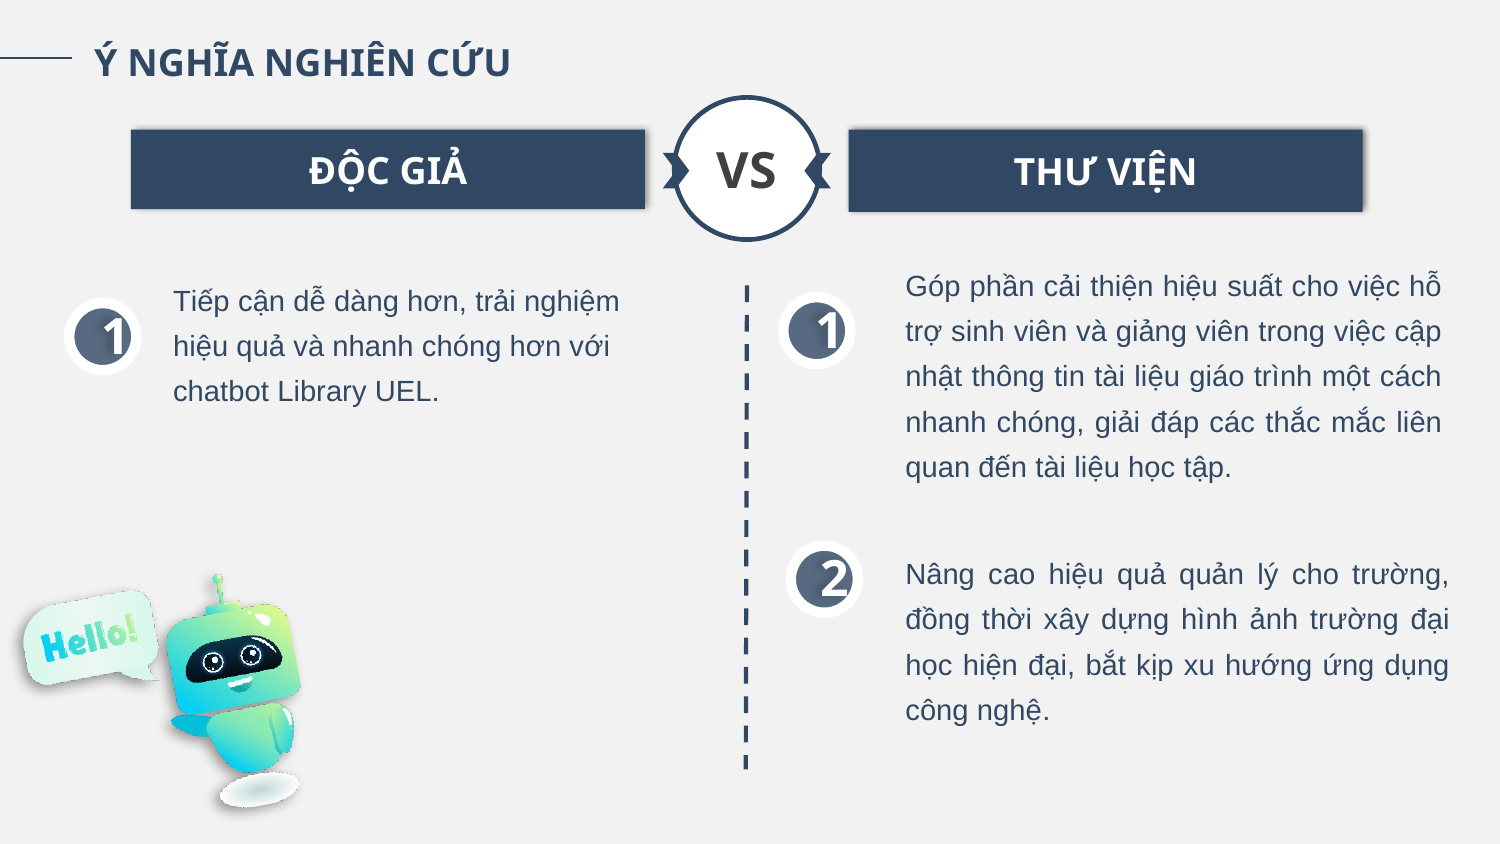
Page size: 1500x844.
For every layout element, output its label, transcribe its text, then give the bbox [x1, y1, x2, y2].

text_box Ý NGHĨA NGHIÊN CỨU [79, 31, 605, 91]
text_box Tiếp cận dễ dàng hơn, trải nghiệm hiệu quả và nhanh chóng hơn với chatbot Library UEL. [161, 265, 692, 414]
picture [23, 568, 315, 838]
text_box Góp phần cải thiện hiệu suất cho việc hỗ trợ sinh viên và giảng viên trong việc cập nhật thông tin tài liệu giáo trình một cách nhanh chóng, giải đáp các thắc mắc liên quan đến tài liệu học tập. [894, 250, 1455, 489]
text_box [130, 96, 1364, 241]
text_box Nâng cao hiệu quả quản lý cho trường, đồng thời xây dựng hình ảnh trường đại học hiện đại, bắt kịp xu hướng ứng dụng công nghệ. [894, 539, 1462, 732]
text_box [790, 538, 859, 616]
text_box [782, 290, 851, 368]
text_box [68, 296, 137, 374]
